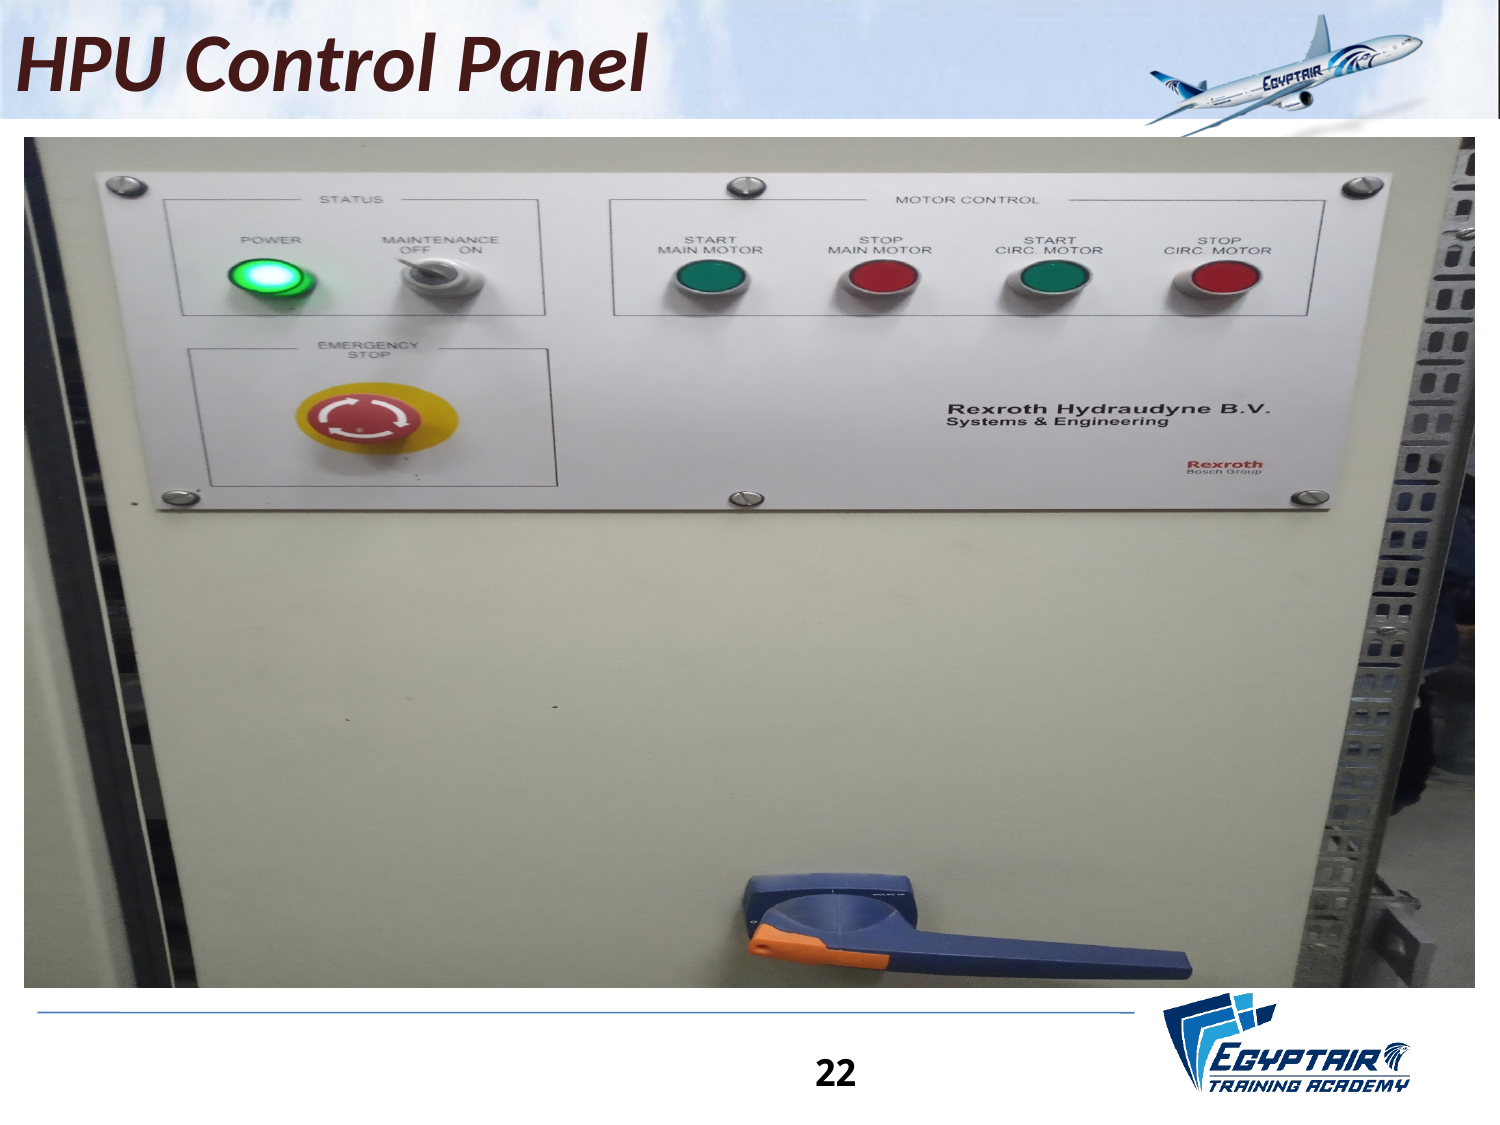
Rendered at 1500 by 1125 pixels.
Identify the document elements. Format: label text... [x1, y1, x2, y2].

footer [512, 1042, 988, 1103]
picture [1136, 988, 1452, 1125]
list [24, 137, 1476, 988]
title HPU Control Panel [0, 0, 725, 113]
picture [0, 0, 1500, 137]
